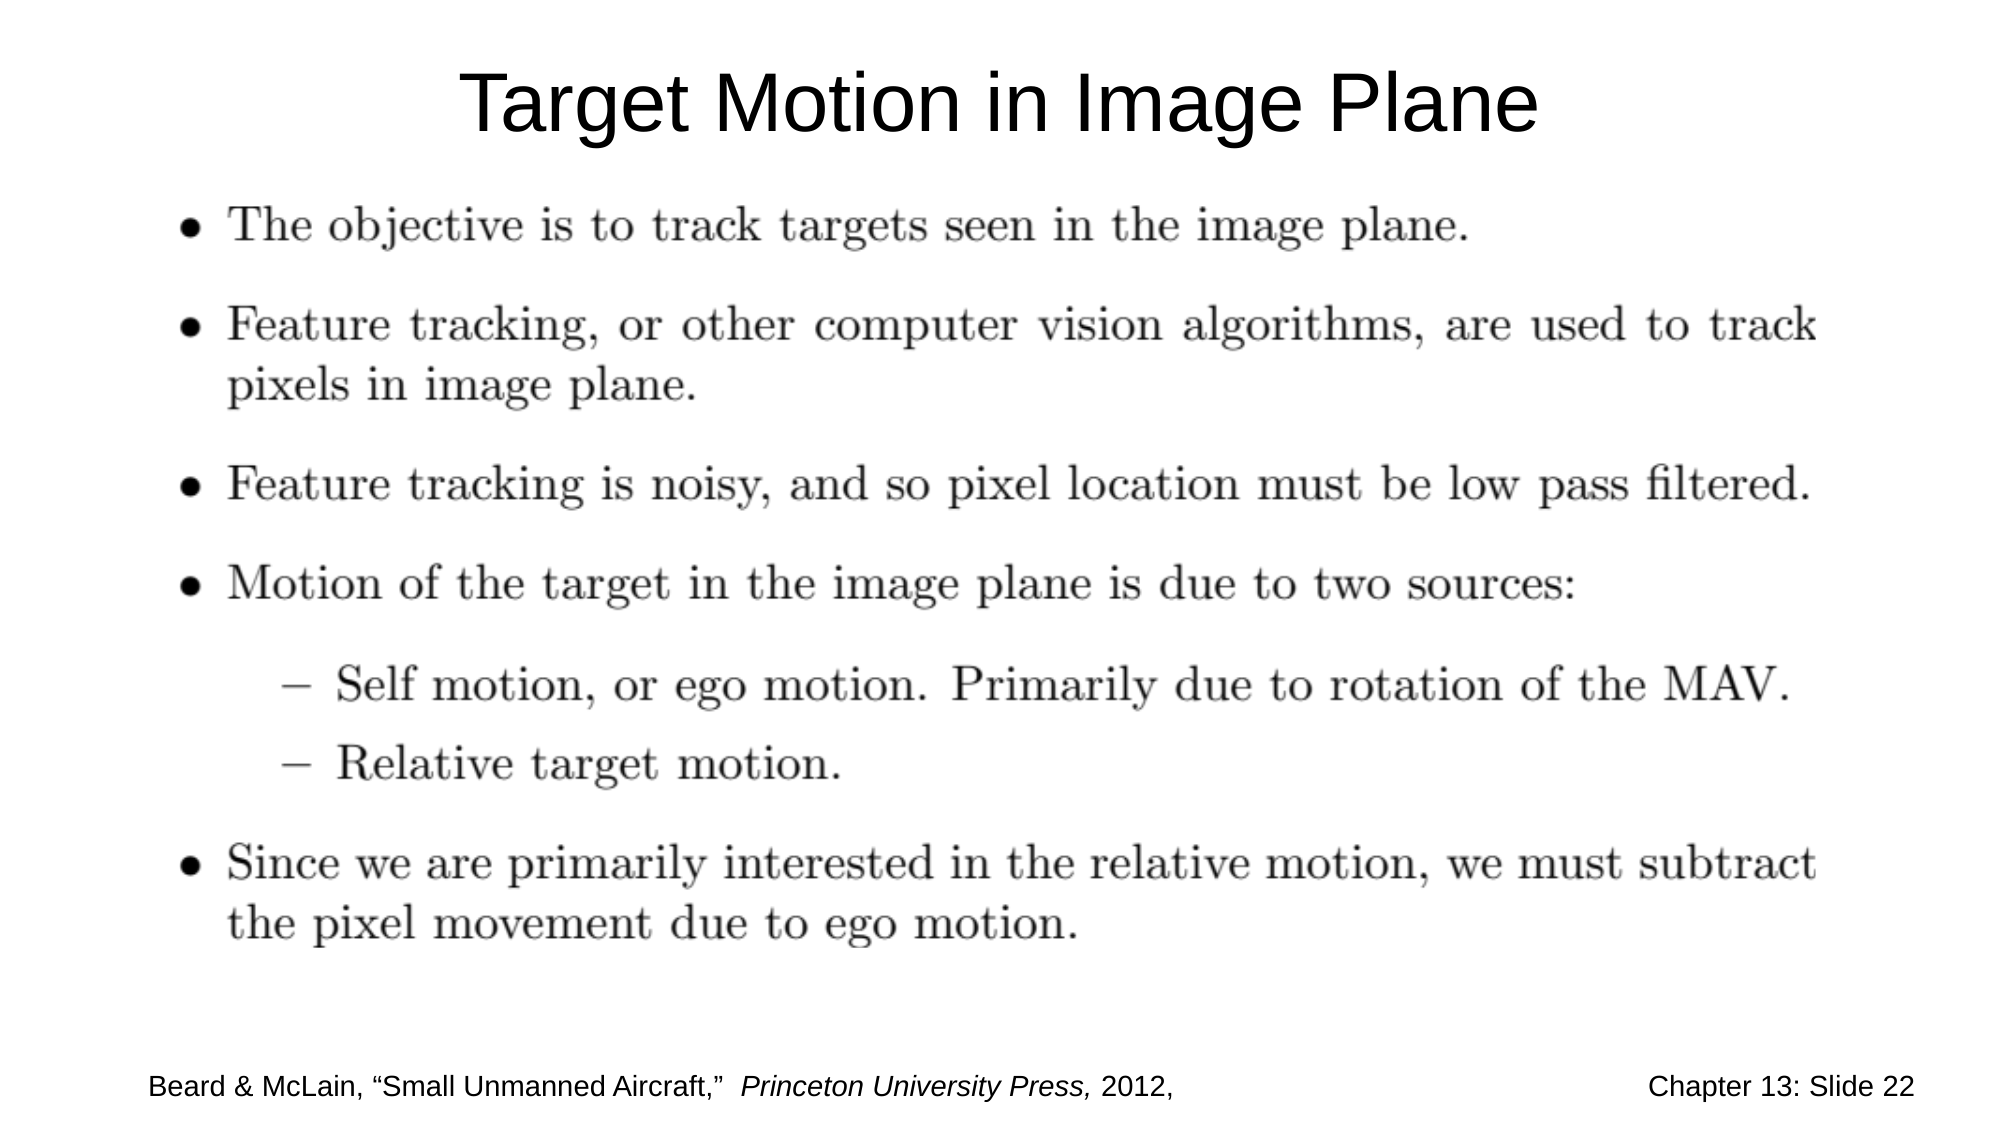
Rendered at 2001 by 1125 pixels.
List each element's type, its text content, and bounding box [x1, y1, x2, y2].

picture [178, 204, 1816, 948]
title Target Motion in Image Plane [99, 36, 1901, 161]
